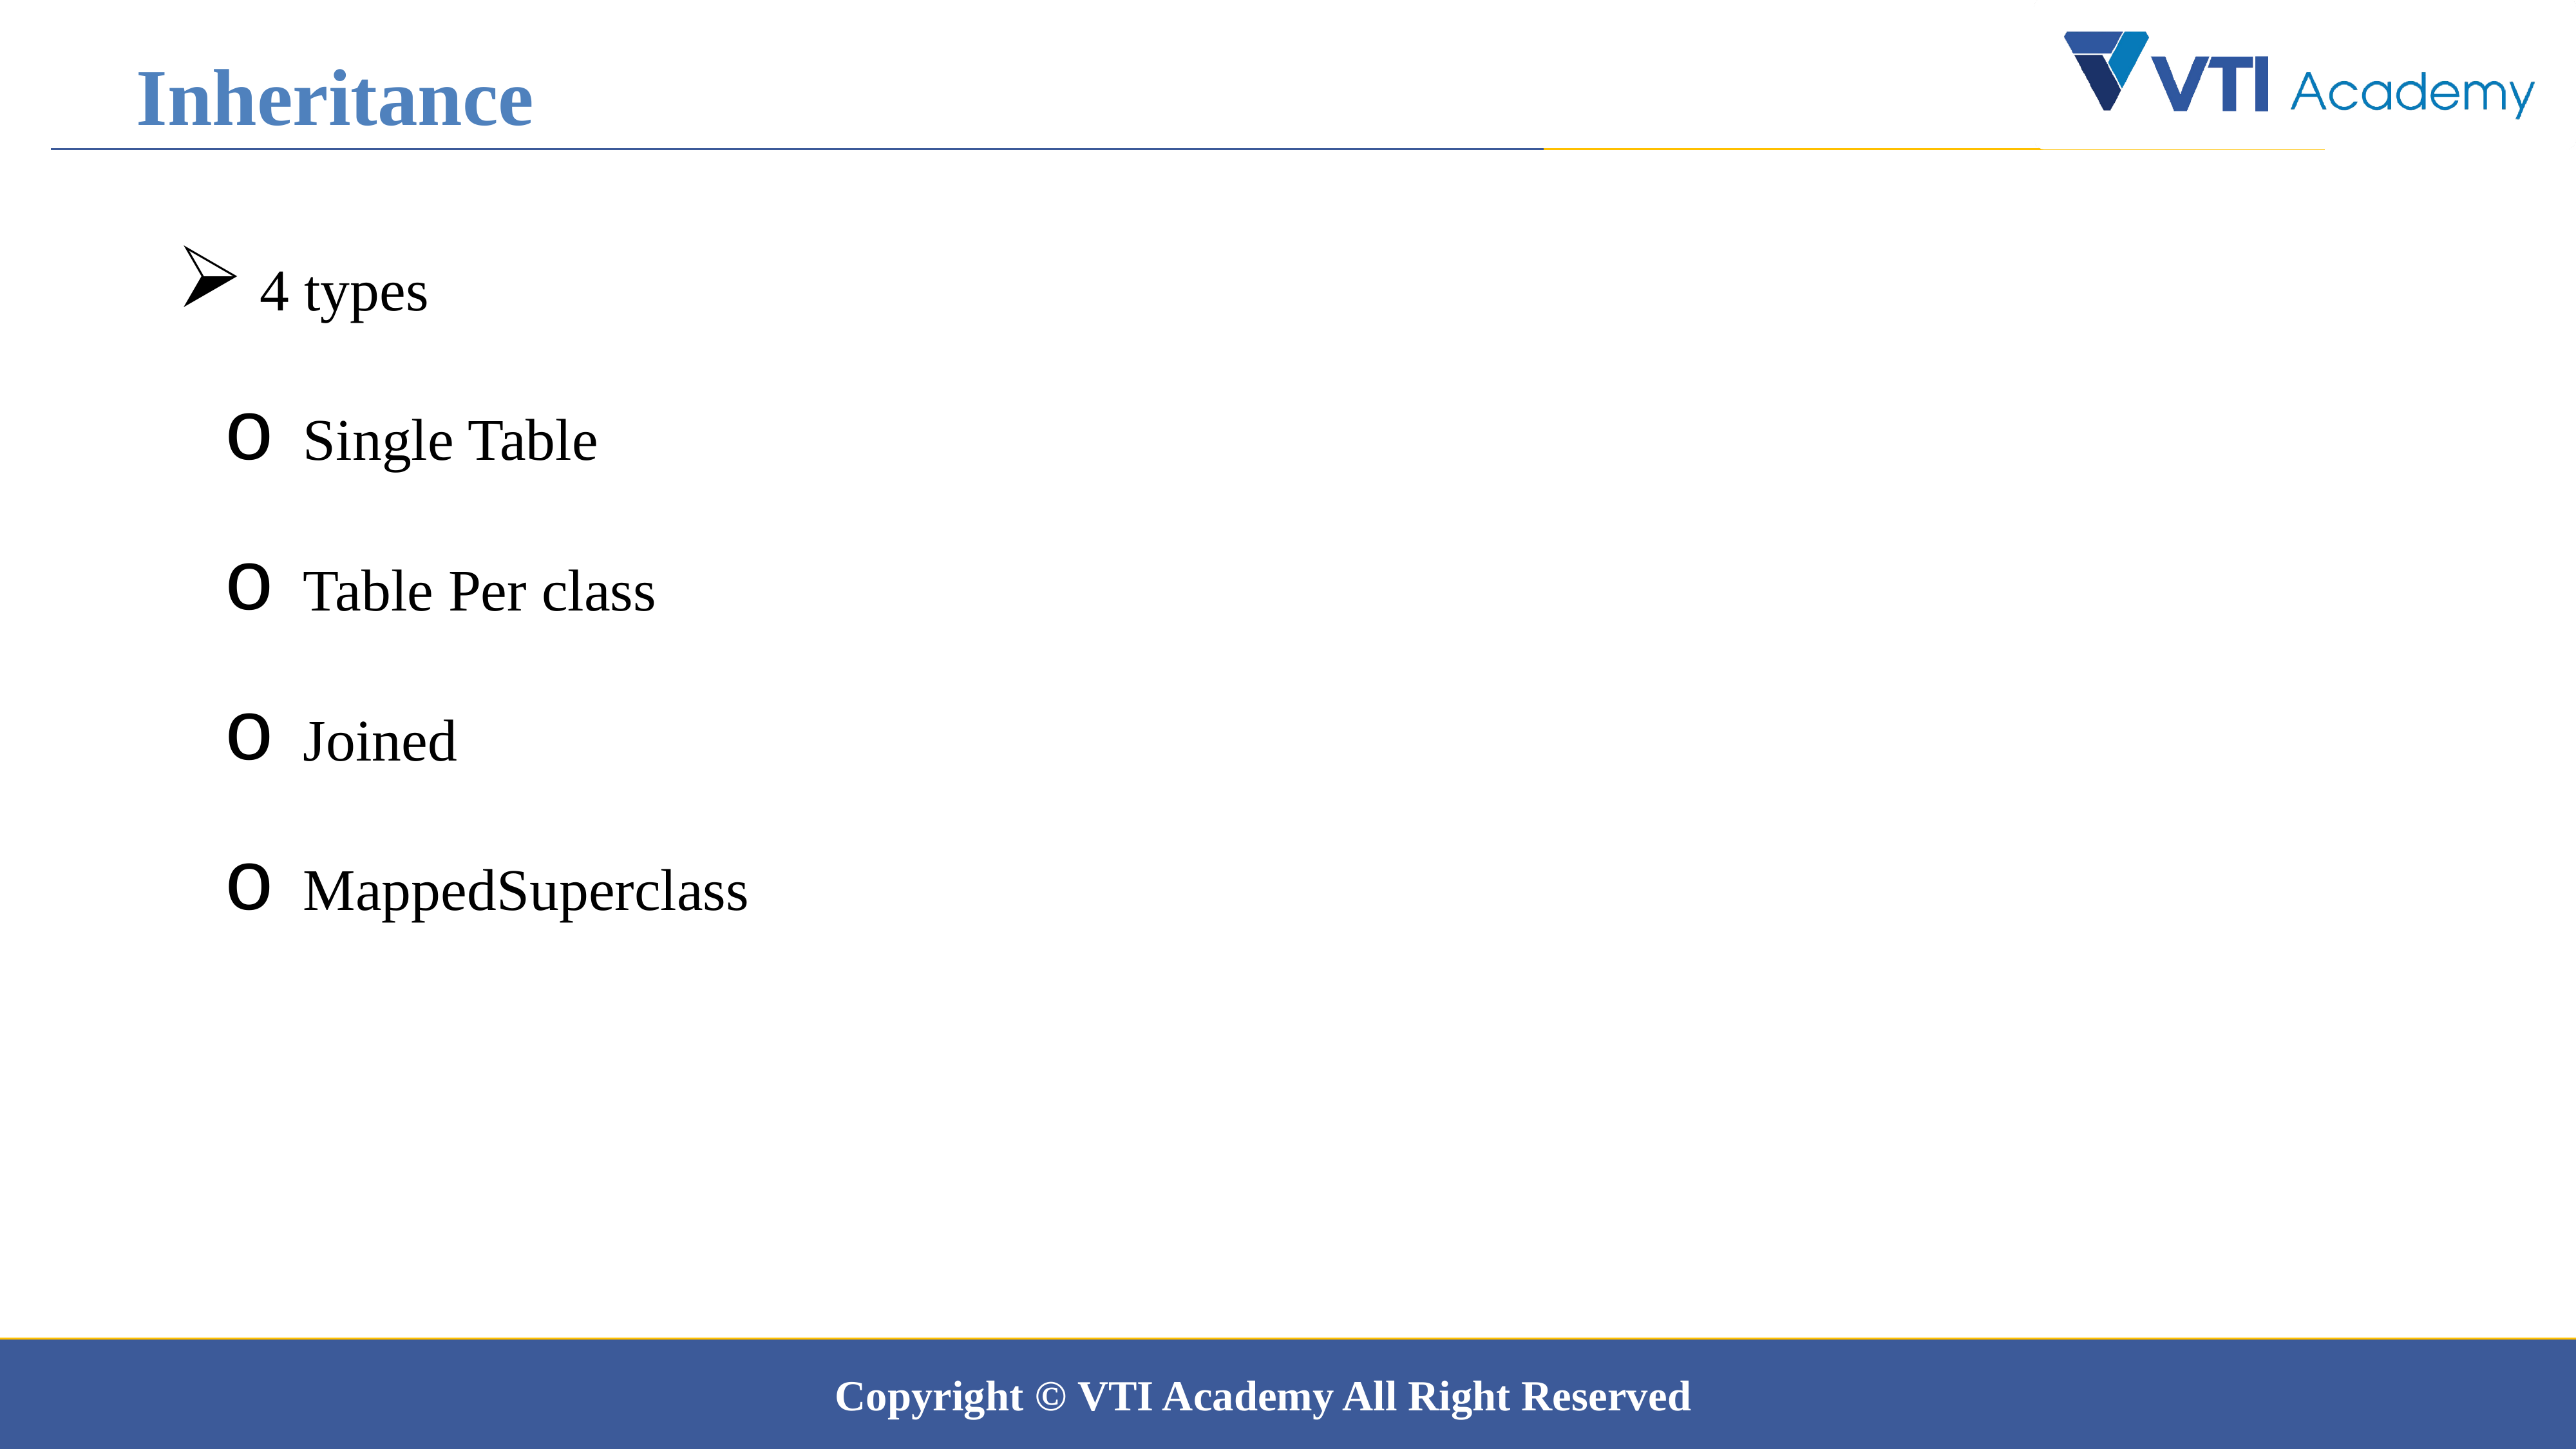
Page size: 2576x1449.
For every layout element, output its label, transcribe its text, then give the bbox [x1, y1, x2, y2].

text_box 4 types Single Table Table Per class Joined MappedSuperclass [167, 246, 2073, 1028]
picture [2034, 0, 2576, 149]
text_box Inheritance [126, 60, 604, 126]
